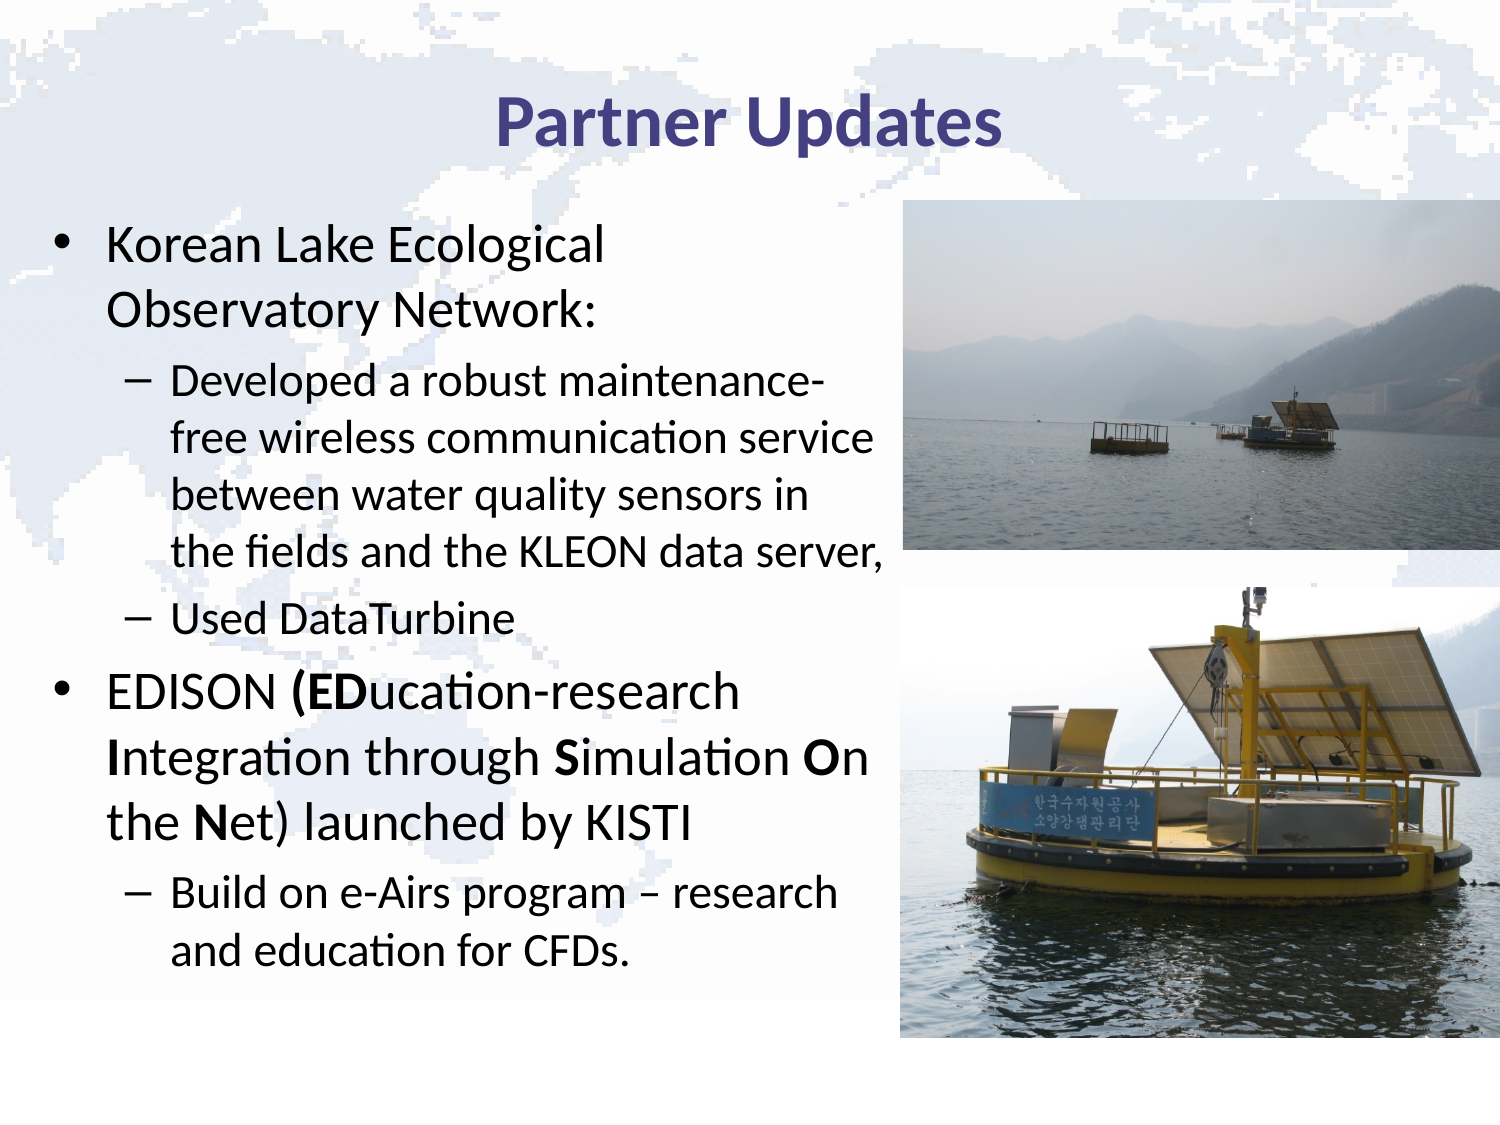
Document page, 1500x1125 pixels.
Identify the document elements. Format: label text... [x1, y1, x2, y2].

title Partner Updates [75, 45, 1425, 188]
list Korean Lake Ecological Observatory Network: Developed a robust maintenance-free wireless communication service between water quality sensors in the fields and the KLEON data server, Used DataTurbine EDISON (EDucation-research Integration through Simulation On the Net) launched by KISTI Build on e-Airs program – research and education for CFDs. [37, 200, 900, 1038]
picture [0, 0, 1500, 1038]
